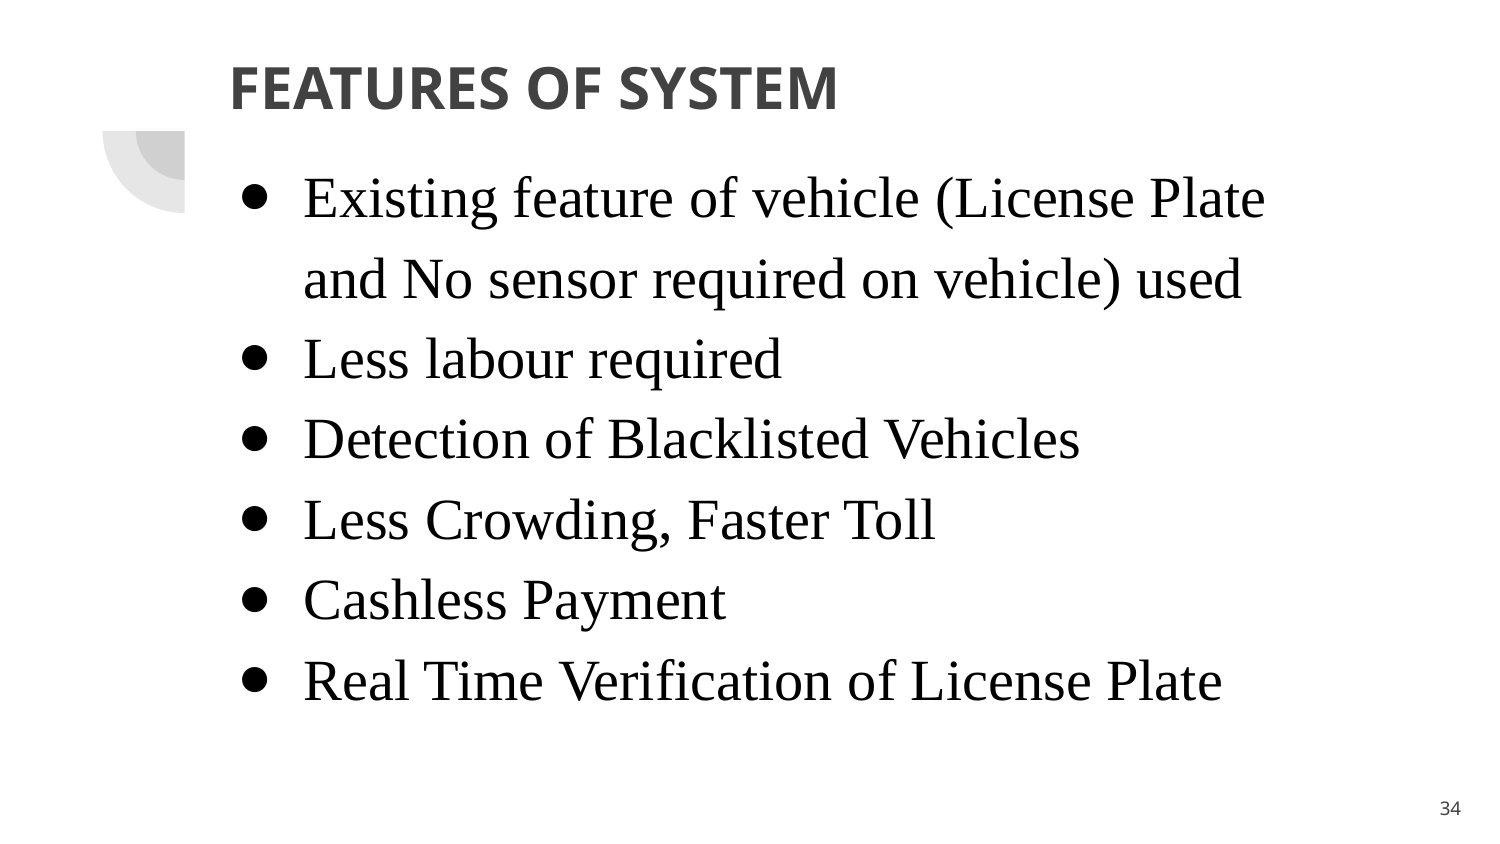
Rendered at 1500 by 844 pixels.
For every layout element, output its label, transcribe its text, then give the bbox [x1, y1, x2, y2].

slide_number ‹#› [1386, 777, 1477, 842]
title FEATURES OF SYSTEM [213, 35, 1368, 133]
list Existing feature of vehicle (License Plate and No sensor required on vehicle) used Less labour required Detection of Blacklisted Vehicles Less Crowding, Faster Toll Cashless Payment Real Time Verification of License Plate [213, 133, 1368, 842]
